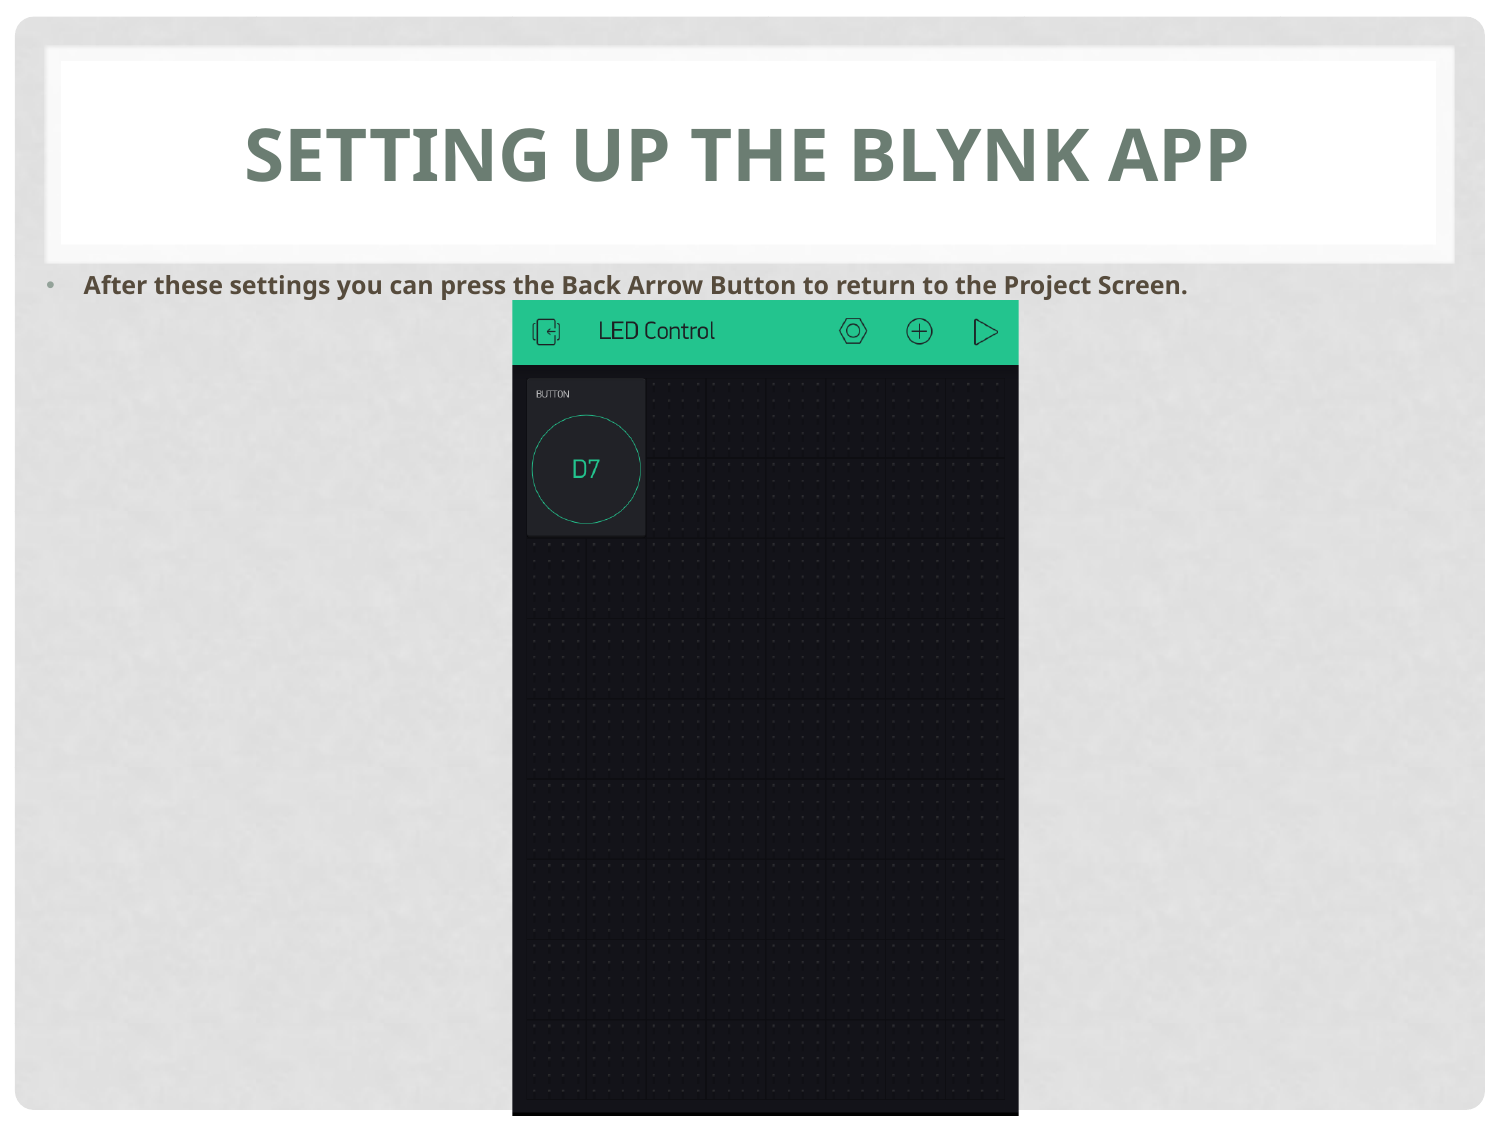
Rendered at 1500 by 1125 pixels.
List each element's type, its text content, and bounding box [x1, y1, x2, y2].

picture [512, 300, 1019, 1116]
list After these settings you can press the Back Arrow Button to return to the Project Screen. [12, 262, 1488, 1113]
title Setting Up the Blynk app [69, 66, 1425, 238]
